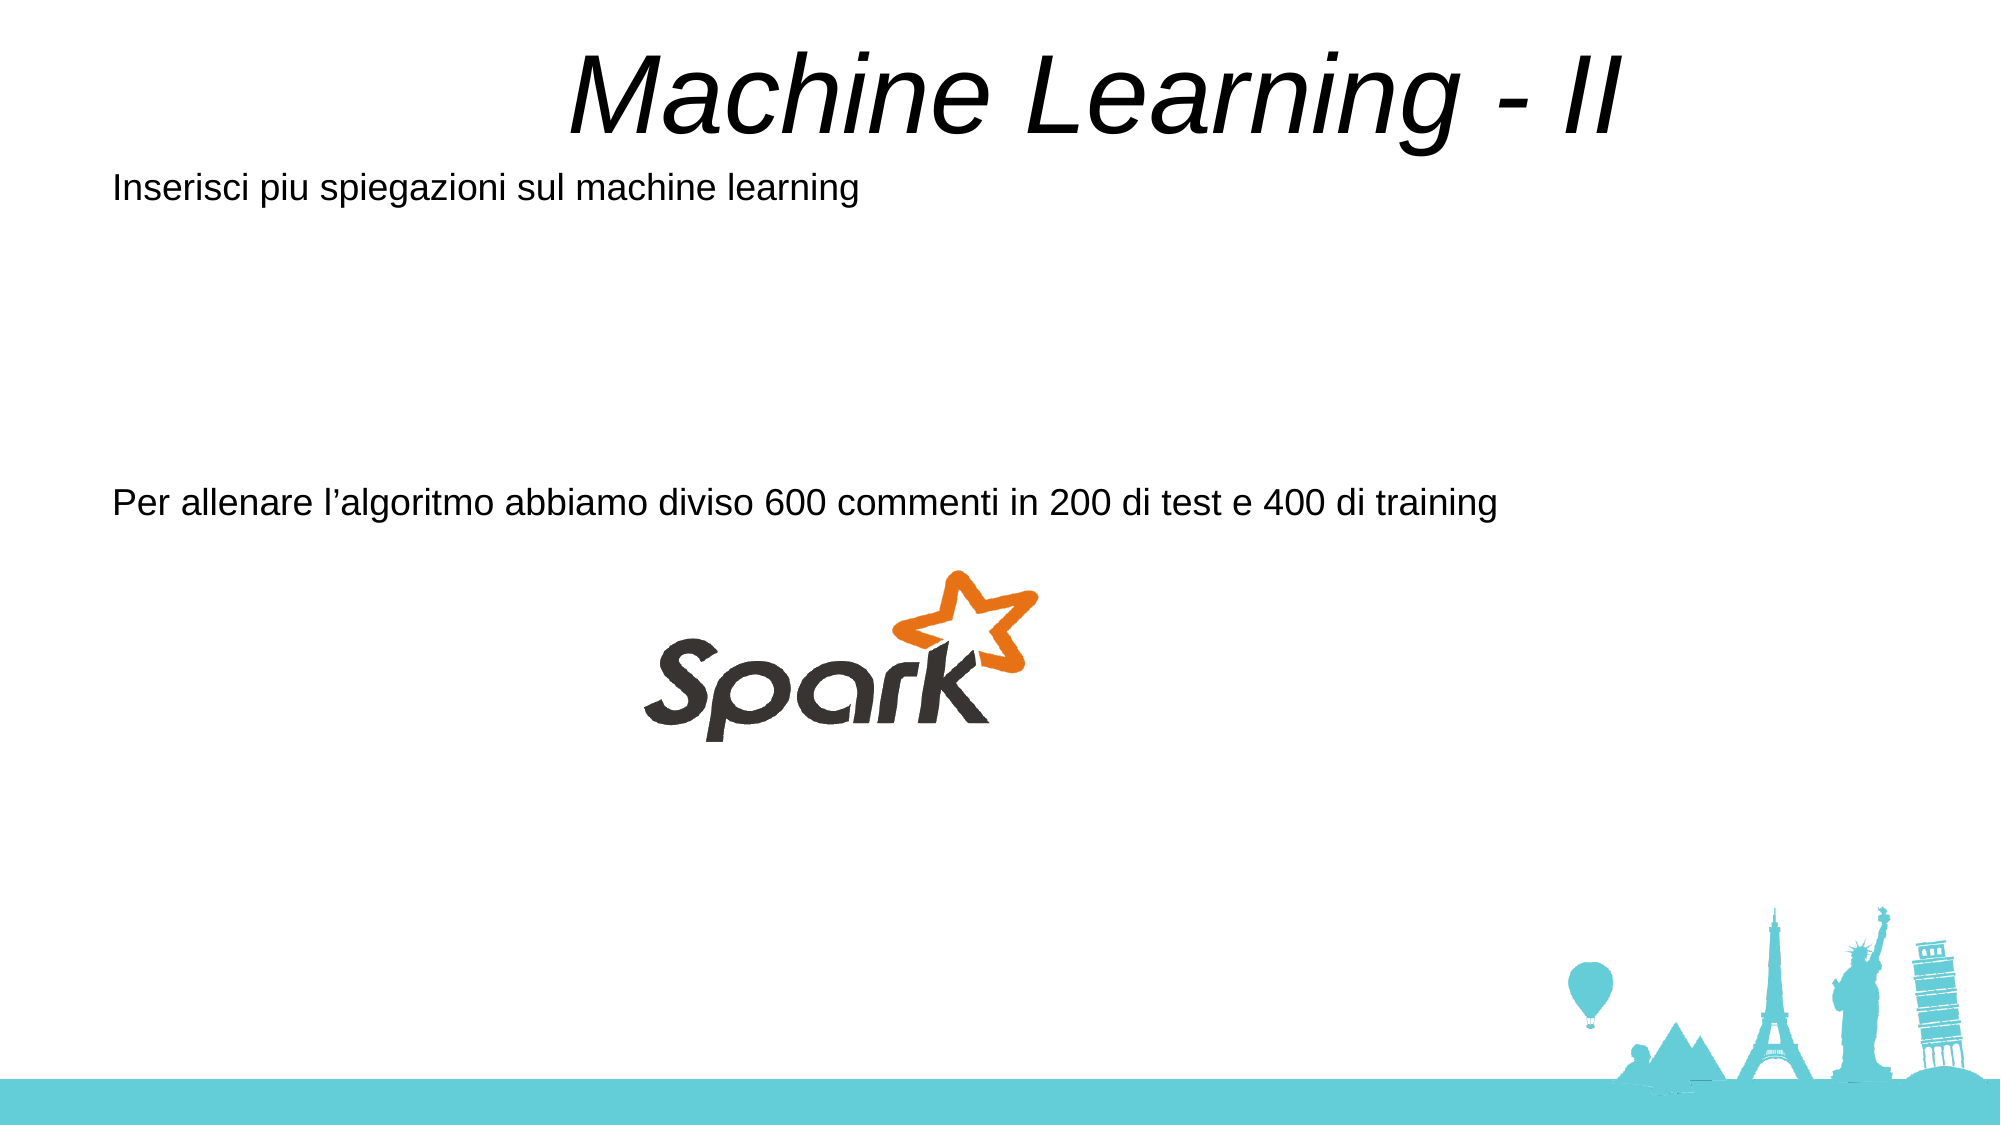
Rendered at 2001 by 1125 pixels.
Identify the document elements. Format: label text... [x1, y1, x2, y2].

picture [1733, 908, 1816, 1083]
picture [1899, 940, 1990, 1086]
text_box Inserisci piu spiegazioni sul machine learning Per allenare l’algoritmo abbiamo diviso 600 commenti in 200 di test e 400 di training [97, 155, 1954, 666]
picture [1830, 906, 1893, 1083]
list Machine Learning - II [53, 38, 1952, 157]
picture [621, 557, 1060, 748]
picture [1568, 962, 1727, 1096]
